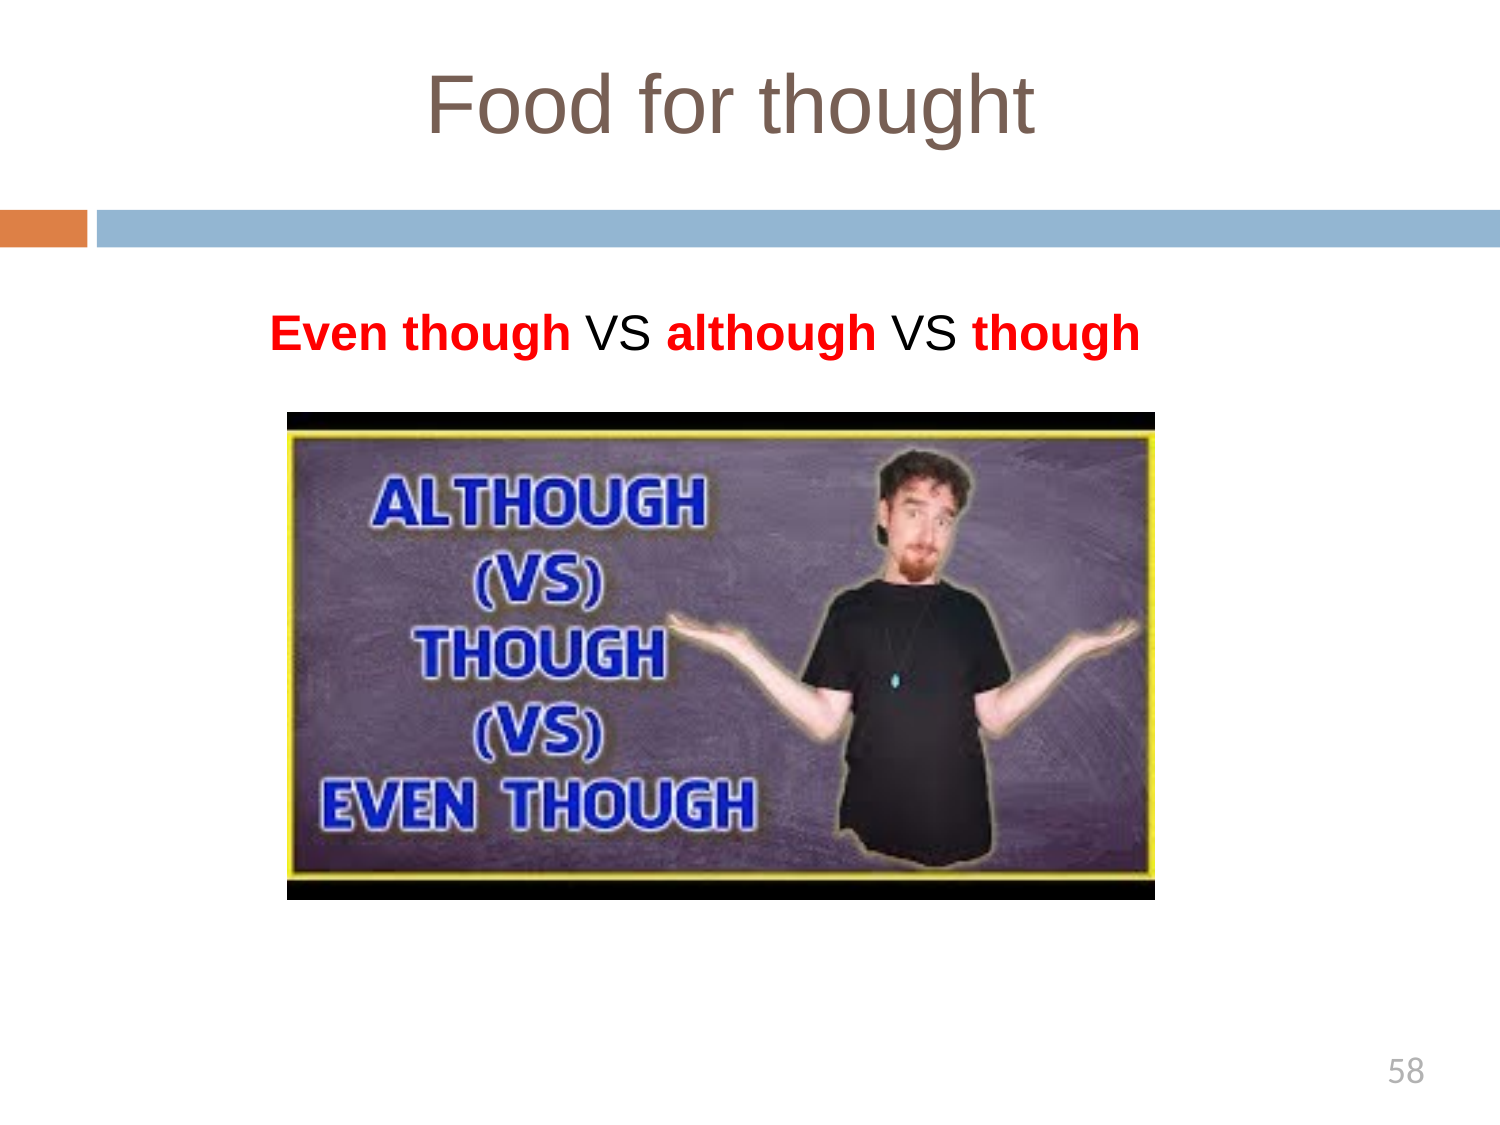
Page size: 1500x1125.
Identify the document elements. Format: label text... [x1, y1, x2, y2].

picture [287, 412, 1155, 901]
slide_number 58 [1080, 1046, 1425, 1103]
list Even though VS although VS though [50, 300, 1361, 362]
title Food for thought [50, 50, 1413, 151]
